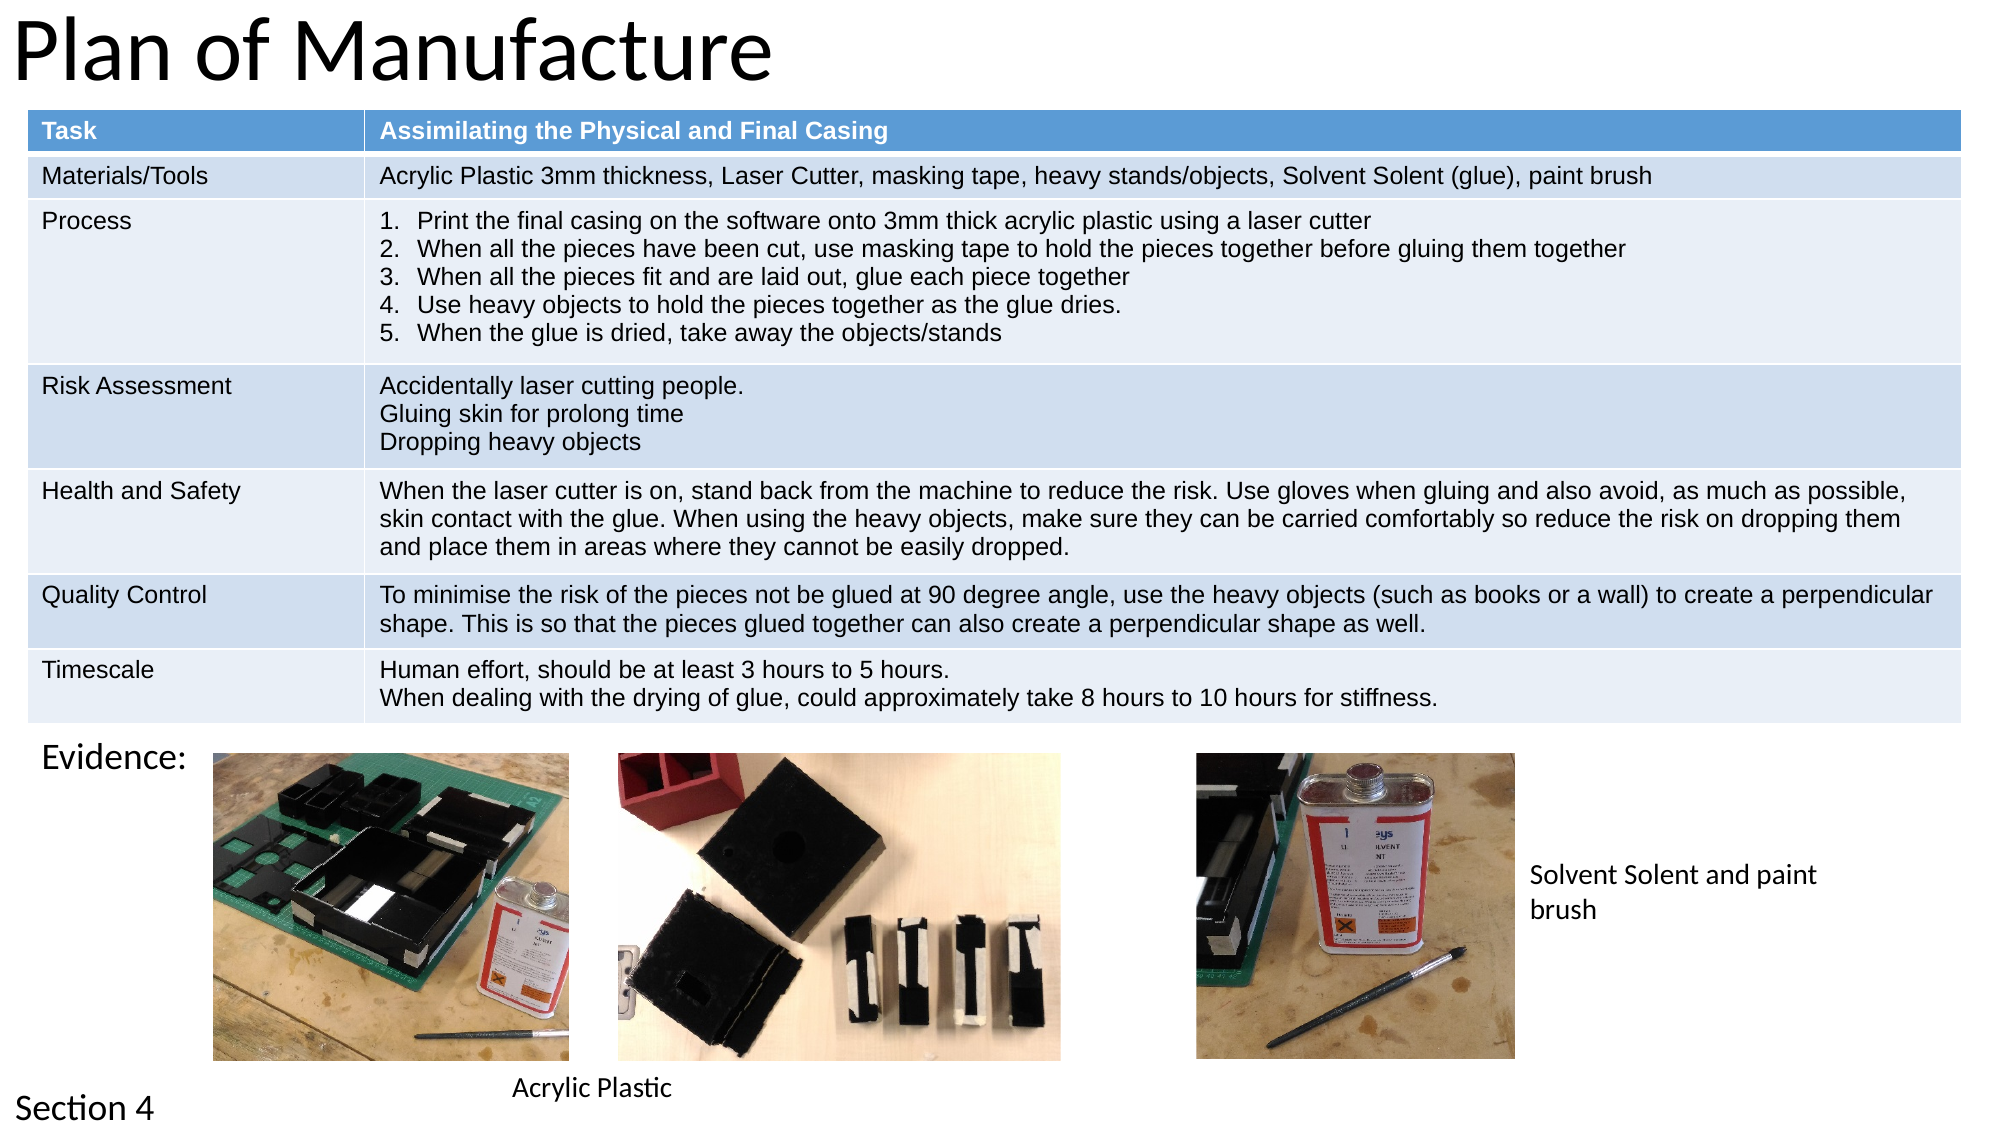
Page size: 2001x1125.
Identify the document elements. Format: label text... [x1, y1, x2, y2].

table_cell Acrylic Plastic 3mm thickness, Laser Cutter, masking tape, heavy stands/objects, Solvent Solent (glue), paint brush [365, 157, 1961, 198]
picture [212, 752, 570, 1061]
table_cell When the laser cutter is on, stand back from the machine to reduce the risk. Use gloves when gluing and also avoid, as much as possible, skin contact with the glue. When using the heavy objects, make sure they can be carried comfortably so reduce the risk on dropping them and place them in areas where they cannot be easily dropped. [365, 470, 1961, 573]
table_cell Accidentally laser cutting people. Gluing skin for prolong time Dropping heavy objects [365, 365, 1961, 468]
text_box Solvent Solent and paint brush [1520, 848, 1874, 934]
table_header Task [28, 110, 364, 151]
text_box Section 4 [0, 1075, 172, 1125]
table_cell To minimise the risk of the pieces not be glued at 90 degree angle, use the heavy objects (such as books or a wall) to create a perpendicular shape. This is so that the pieces glued together can also create a perpendicular shape as well. [365, 575, 1961, 648]
table_cell Print the final casing on the software onto 3mm thick acrylic plastic using a laser cutter When all the pieces have been cut, use masking tape to hold the pieces together before gluing them together When all the pieces fit and are laid out, glue each piece together Use heavy objects to hold the pieces together as the glue dries. When the glue is dried, take away the objects/stands [365, 200, 1961, 363]
table_cell Timescale [28, 650, 364, 723]
table_cell Quality Control [28, 575, 364, 648]
table_header Assimilating the Physical and Final Casing [365, 110, 1961, 151]
picture [1196, 752, 1516, 1059]
text_box Acrylic Plastic [497, 1060, 690, 1111]
table_cell Process [28, 200, 364, 363]
text_box Plan of Manufacture [0, 0, 1723, 160]
table_cell Health and Safety [28, 470, 364, 573]
picture [617, 752, 1061, 1061]
table_cell Risk Assessment [28, 365, 364, 468]
text_box Evidence: [26, 724, 213, 785]
table_cell Human effort, should be at least 3 hours to 5 hours. When dealing with the drying of glue, could approximately take 8 hours to 10 hours for stiffness. [365, 650, 1961, 723]
table_cell Materials/Tools [28, 157, 364, 198]
